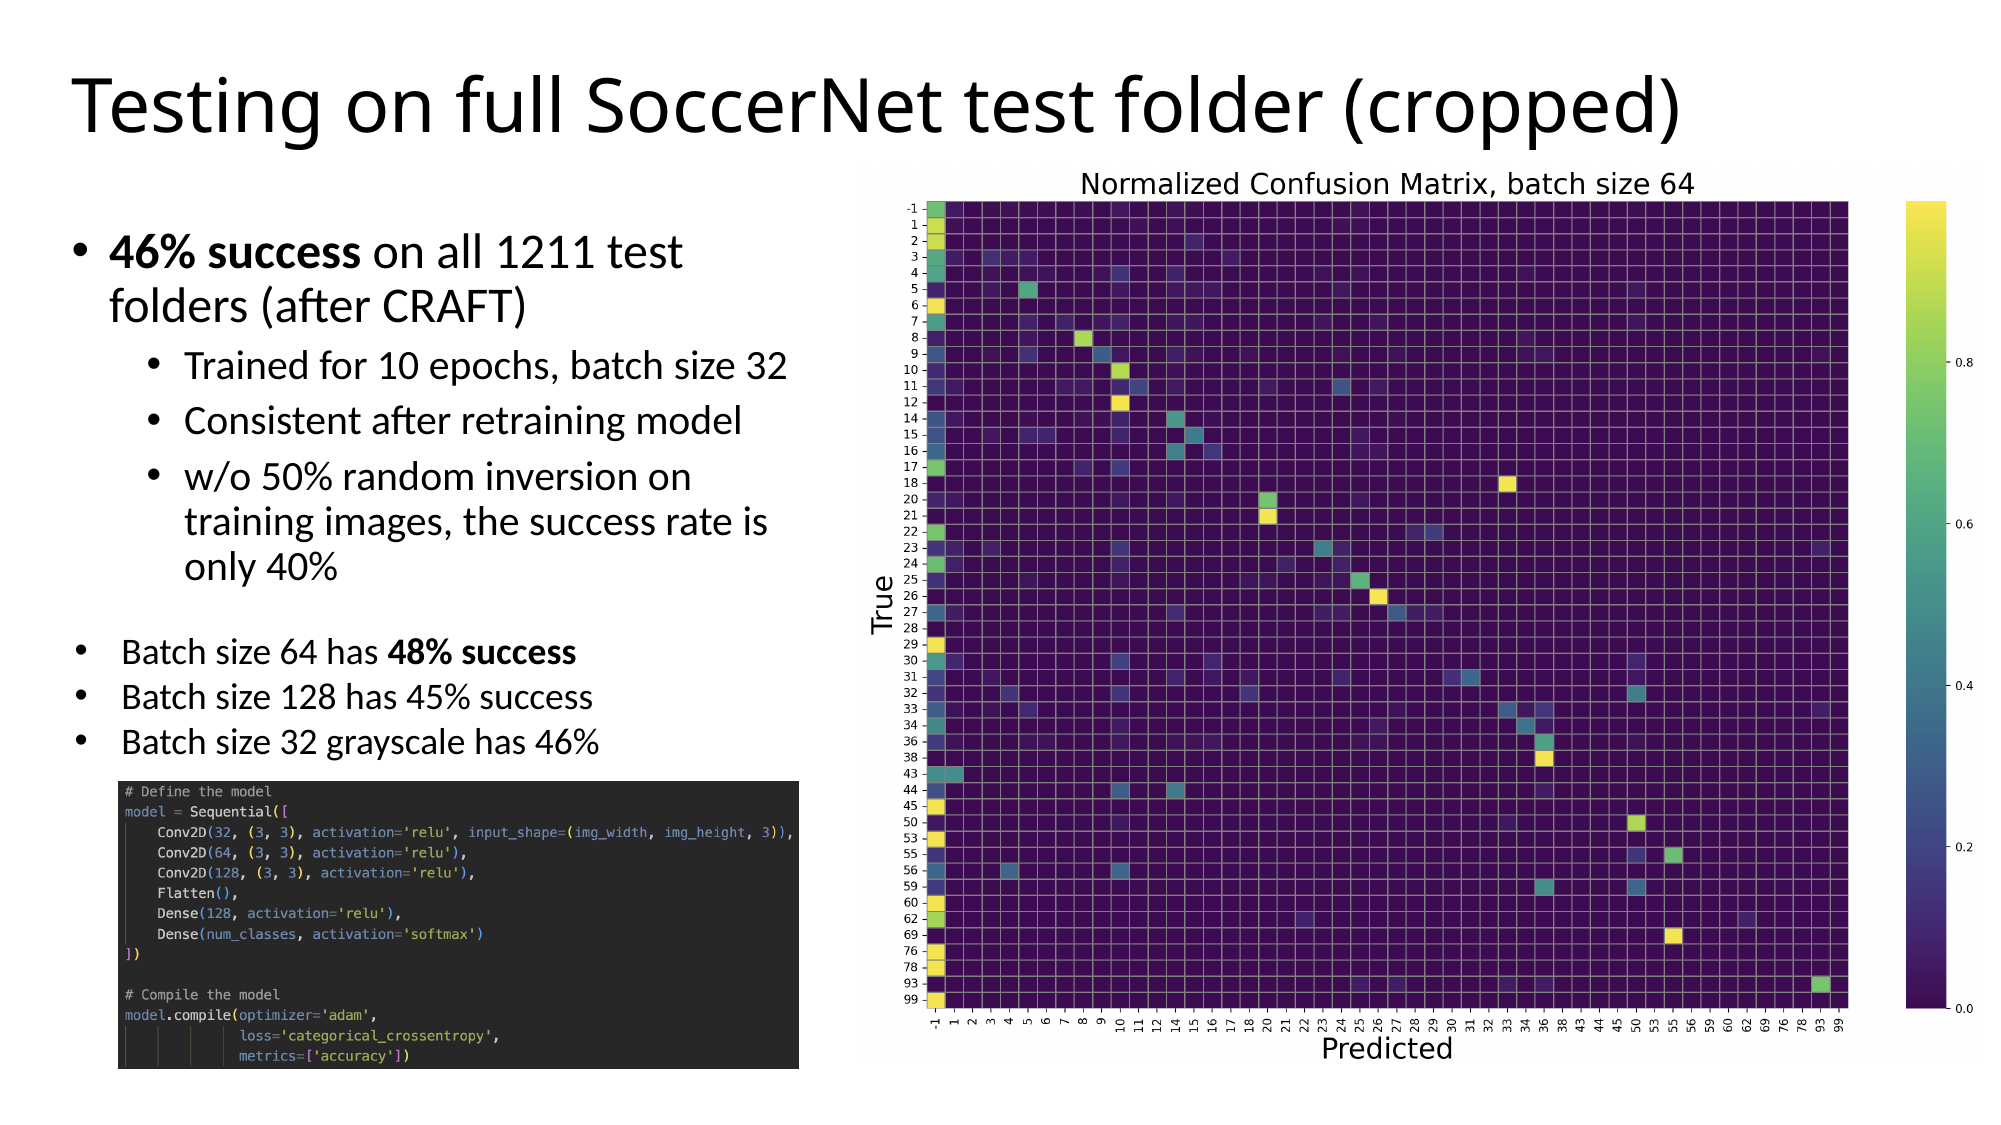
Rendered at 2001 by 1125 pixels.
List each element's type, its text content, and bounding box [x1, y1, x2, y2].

picture [852, 161, 1989, 1069]
list 46% success on all 1211 test folders (after CRAFT) Trained for 10 epochs, batch size 32 Consistent after retraining model w/o 50% random inversion on training images, the success rate is only 40% [56, 217, 839, 932]
title Testing on full SoccerNet test folder (cropped) [56, 0, 1782, 218]
picture [118, 781, 799, 1069]
text_box Batch size 64 has 48% success Batch size 128 has 45% success Batch size 32 grayscale has 46% [59, 619, 616, 770]
